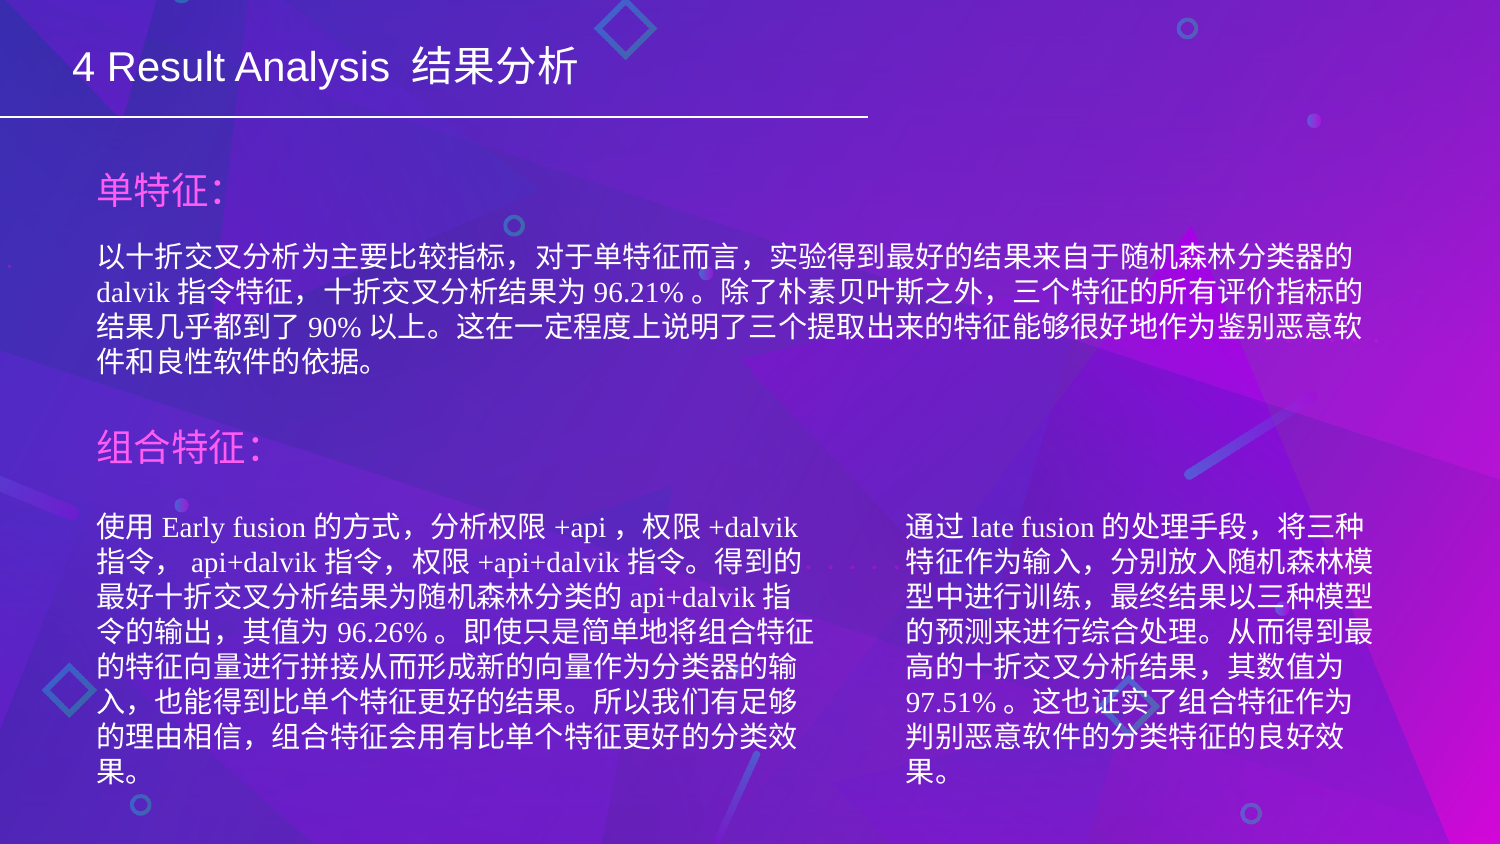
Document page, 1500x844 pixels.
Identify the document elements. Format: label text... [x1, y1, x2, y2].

text_box 使用Early fusion的方式，分析权限+api，权限+dalvik指令，api+dalvik指令，权限+api+dalvik指令。得到的最好十折交叉分析结果为随机森林分类的api+dalvik指令的输出，其值为96.26%。即使只是简单地将组合特征的特征向量进行拼接从而形成新的向量作为分类器的输入，也能得到比单个特征更好的结果。所以我们有足够的理由相信，组合特征会用有比单个特征更好的分类效果。 [81, 500, 832, 796]
text_box 4 Result Analysis 结果分析 [57, 32, 892, 97]
picture [0, 0, 1500, 844]
text_box 组合特征： [81, 417, 390, 477]
text_box 通过late fusion的处理手段，将三种特征作为输入，分别放入随机森林模型中进行训练，最终结果以三种模型的预测来进行综合处理。从而得到最高的十折交叉分析结果，其数值为97.51%。这也证实了组合特征作为判别恶意软件的分类特征的良好效果。 [891, 500, 1394, 796]
text_box 以十折交叉分析为主要比较指标，对于单特征而言，实验得到最好的结果来自于随机森林分类器的dalvik指令特征，十折交叉分析结果为96.21%。除了朴素贝叶斯之外，三个特征的所有评价指标的结果几乎都到了90%以上。这在一定程度上说明了三个提取出来的特征能够很好地作为鉴别恶意软件和良性软件的依据。 [81, 230, 1395, 386]
text_box 单特征： [81, 159, 390, 220]
